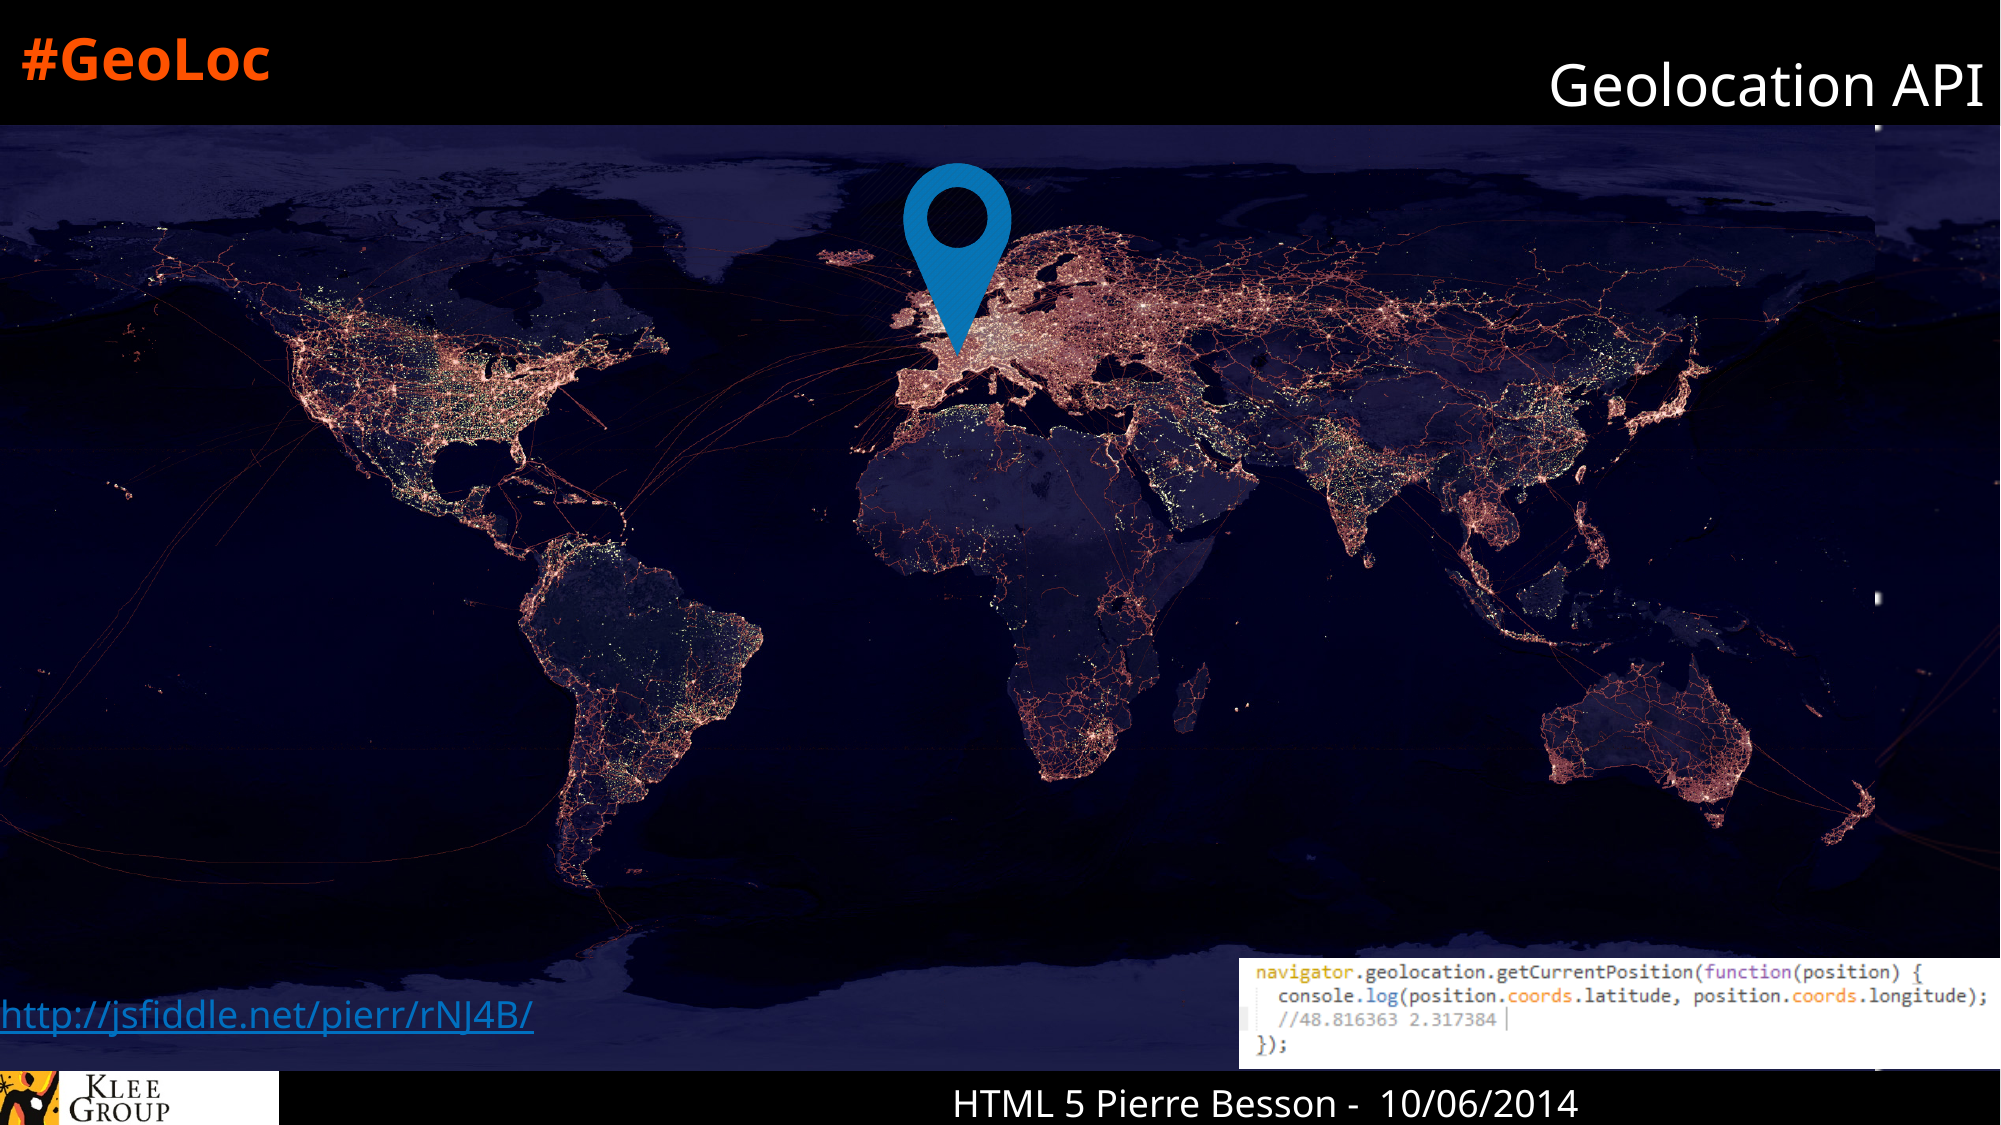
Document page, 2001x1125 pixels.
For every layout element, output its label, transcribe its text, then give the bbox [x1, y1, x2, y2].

picture [0, 125, 2000, 1125]
text_box Geolocation API [199, 40, 2000, 122]
text_box #GeoLoc [7, 14, 602, 100]
